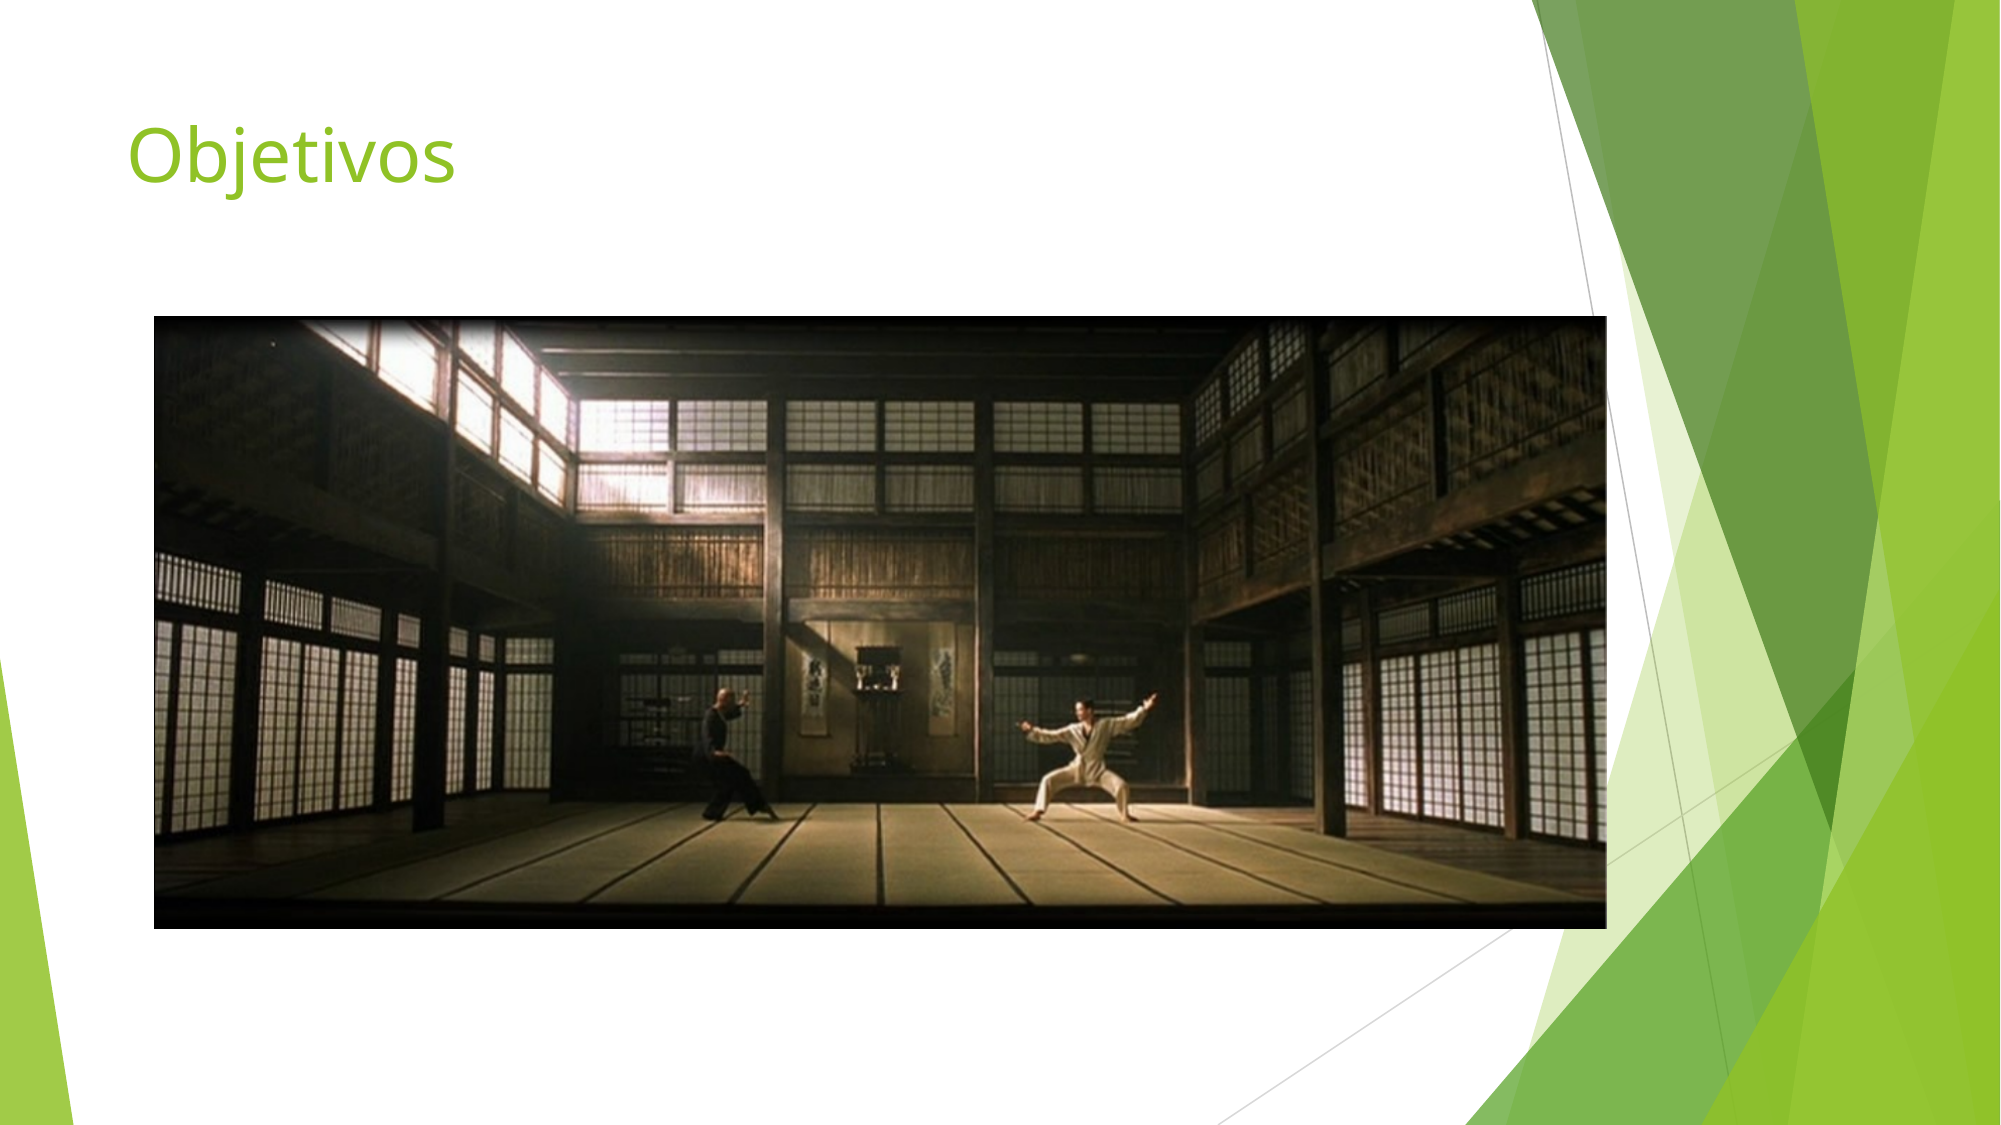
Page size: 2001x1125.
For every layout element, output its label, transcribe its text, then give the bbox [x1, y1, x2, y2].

title Objetivos [111, 99, 1522, 317]
picture [154, 316, 1607, 930]
